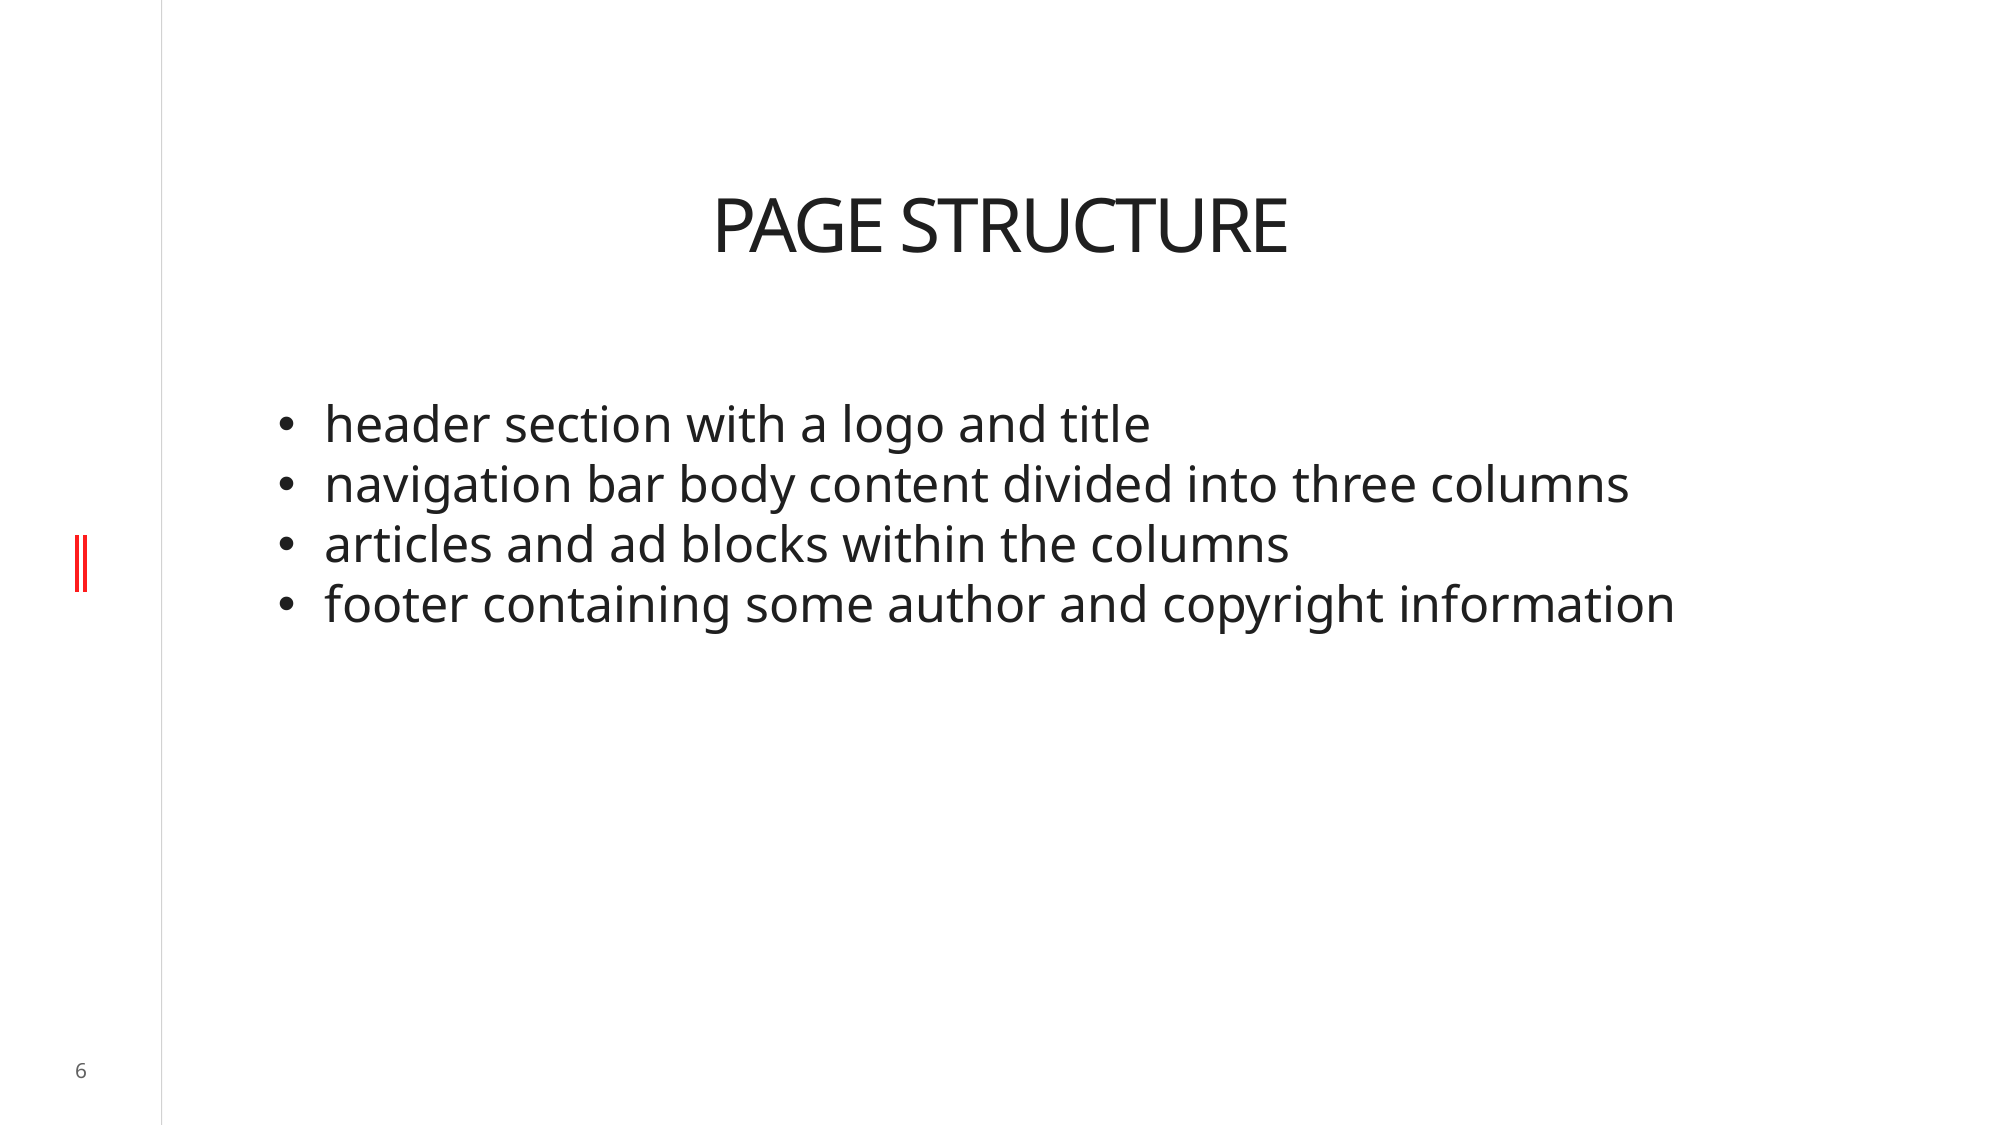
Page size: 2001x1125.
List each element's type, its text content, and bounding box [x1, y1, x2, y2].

slide_number 6 [38, 1052, 123, 1091]
title PAGE STRUCTURE [306, 163, 1697, 286]
text_box header section with a logo and title navigation bar body content divided into three columns articles and ad blocks within the columns footer containing some author and copyright information [263, 385, 1693, 641]
